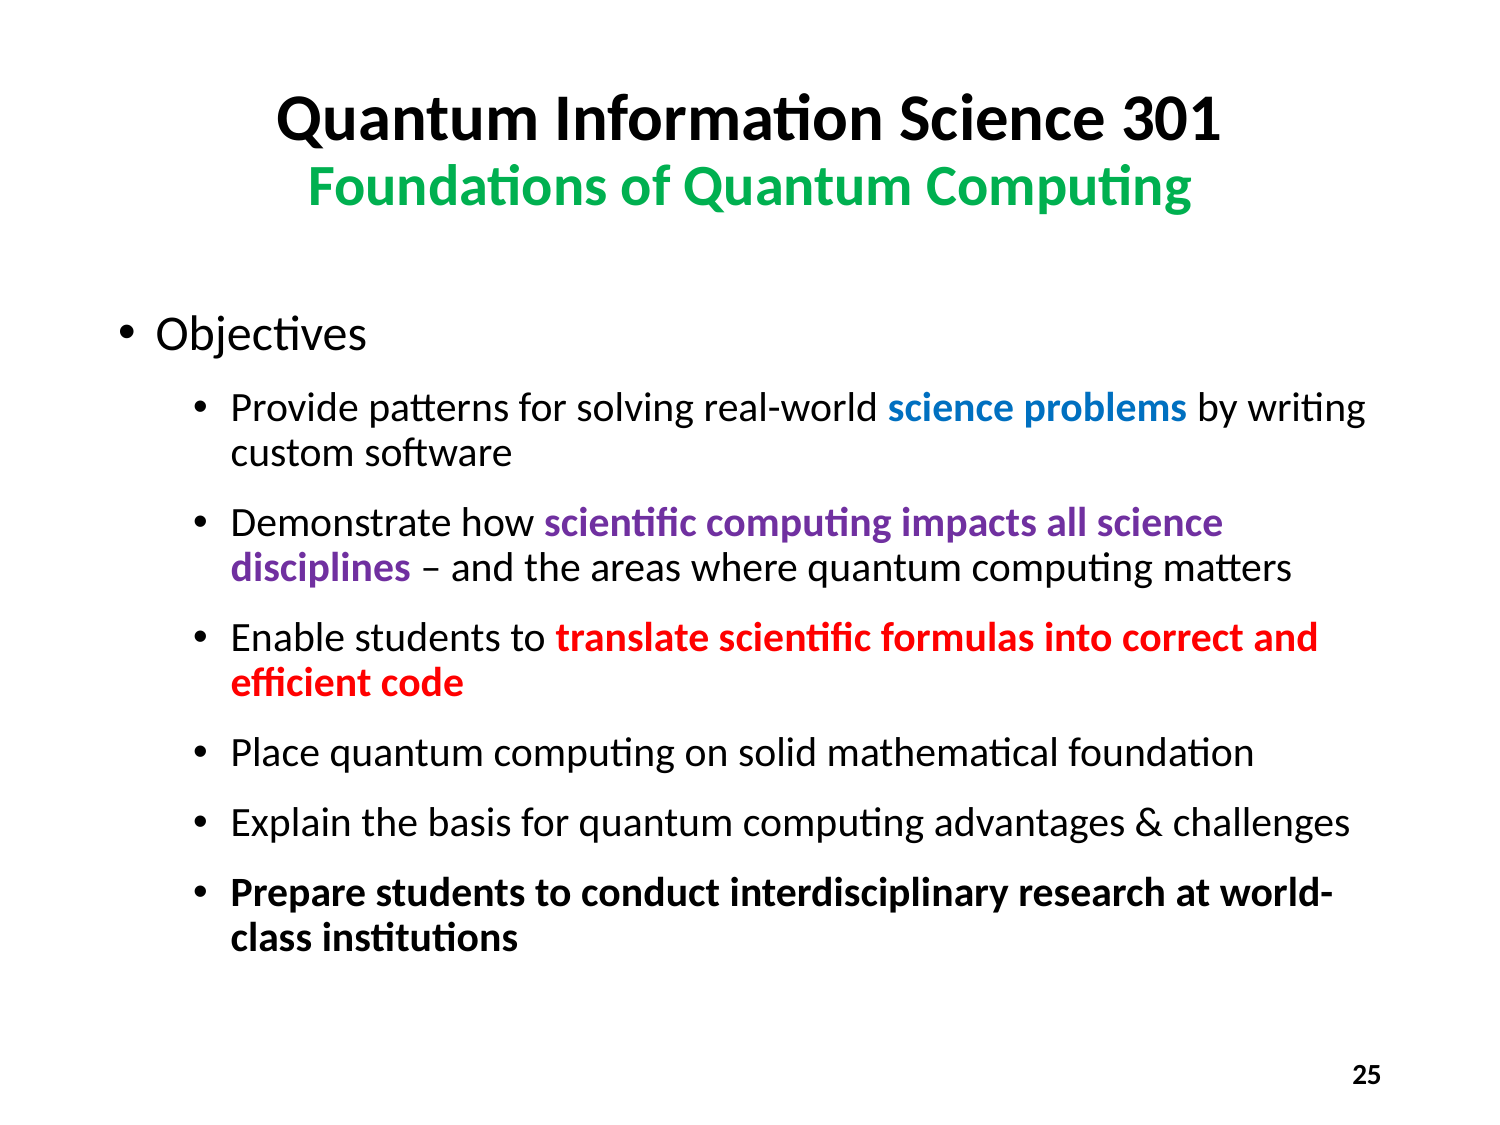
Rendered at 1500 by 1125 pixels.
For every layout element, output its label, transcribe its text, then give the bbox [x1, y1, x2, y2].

slide_number 25 [1059, 1042, 1397, 1103]
list Objectives Provide patterns for solving real-world science problems by writing custom software Demonstrate how scientific computing impacts all science disciplines – and the areas where quantum computing matters Enable students to translate scientific formulas into correct and efficient code Place quantum computing on solid mathematical foundation Explain the basis for quantum computing advantages & challenges Prepare students to conduct interdisciplinary research at world-class institutions [103, 299, 1397, 1066]
title Quantum Information Science 301 Foundations of Quantum Computing [103, 59, 1397, 241]
